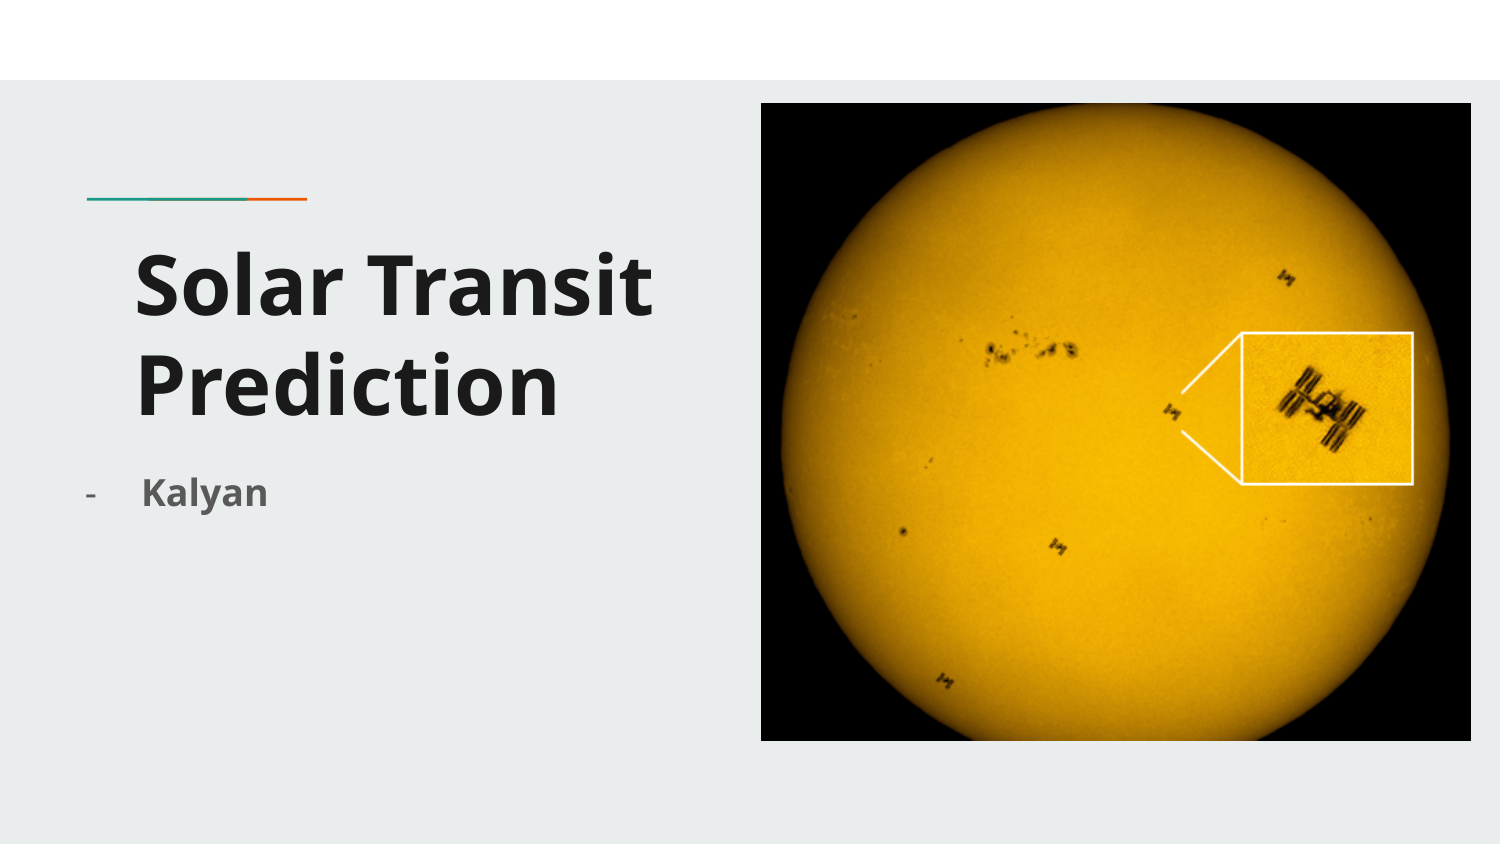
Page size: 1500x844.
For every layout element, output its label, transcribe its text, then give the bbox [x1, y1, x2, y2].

subtitle Kalyan [51, 454, 673, 660]
title Solar Transit Prediction [119, 216, 741, 455]
picture [761, 103, 1471, 741]
